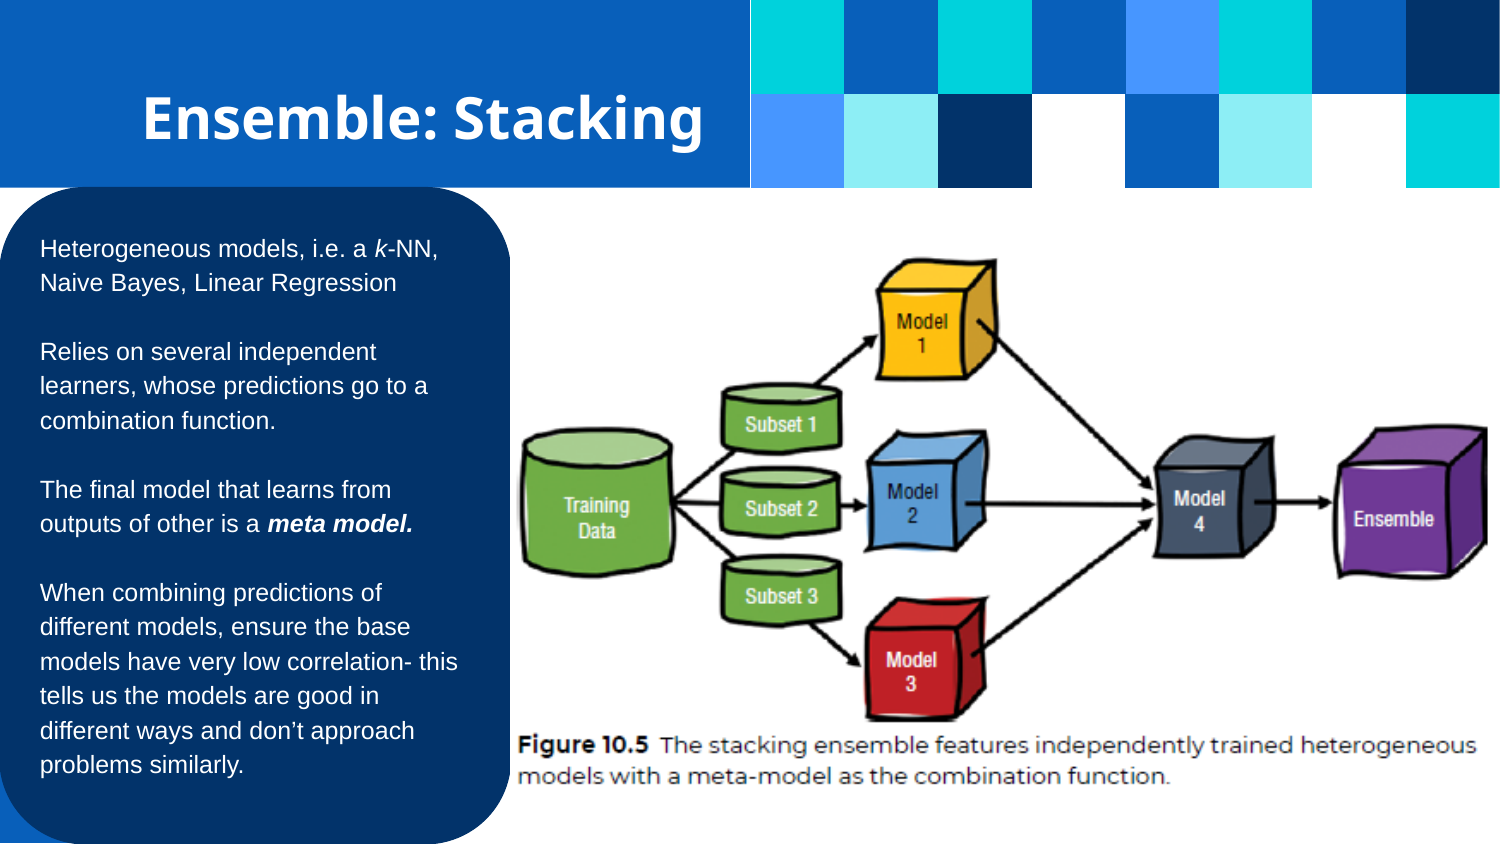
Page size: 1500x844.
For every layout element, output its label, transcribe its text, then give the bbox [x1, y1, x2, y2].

text_box Heterogeneous models, i.e. a k-NN, Naive Bayes, Linear Regression Relies on several independent learners, whose predictions go to a combination function. The final model that learns from outputs of other is a meta model. When combining predictions of different models, ensure the base models have very low correlation- this tells us the models are good in different ways and don’t approach problems similarly. [0, 187, 505, 844]
title Ensemble: Stacking [0, 0, 750, 188]
picture [510, 233, 1500, 798]
